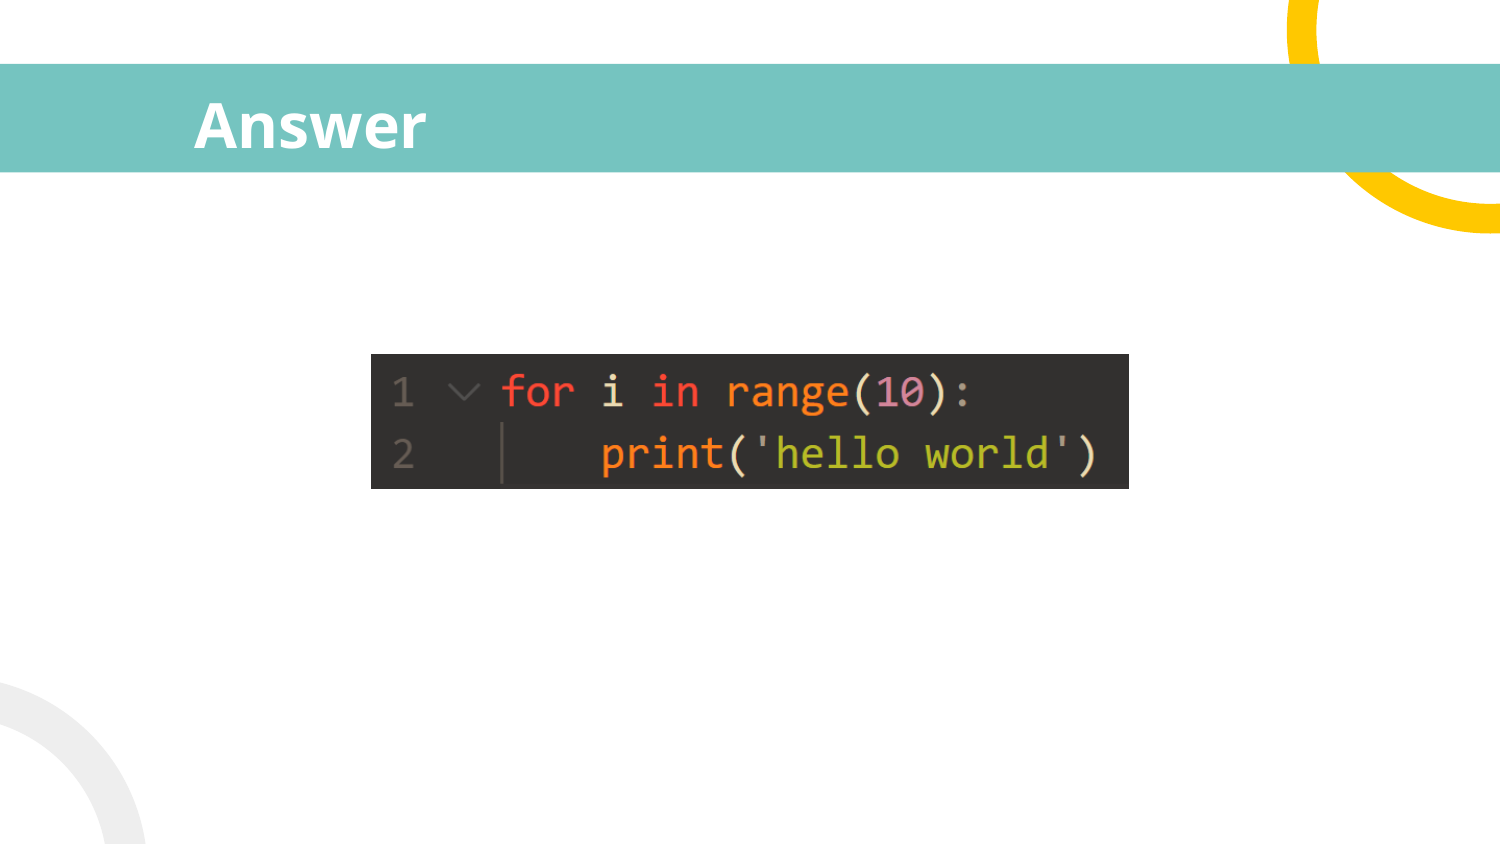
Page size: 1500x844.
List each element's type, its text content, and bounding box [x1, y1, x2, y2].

picture [371, 354, 1129, 490]
title Answer [179, 71, 1449, 166]
